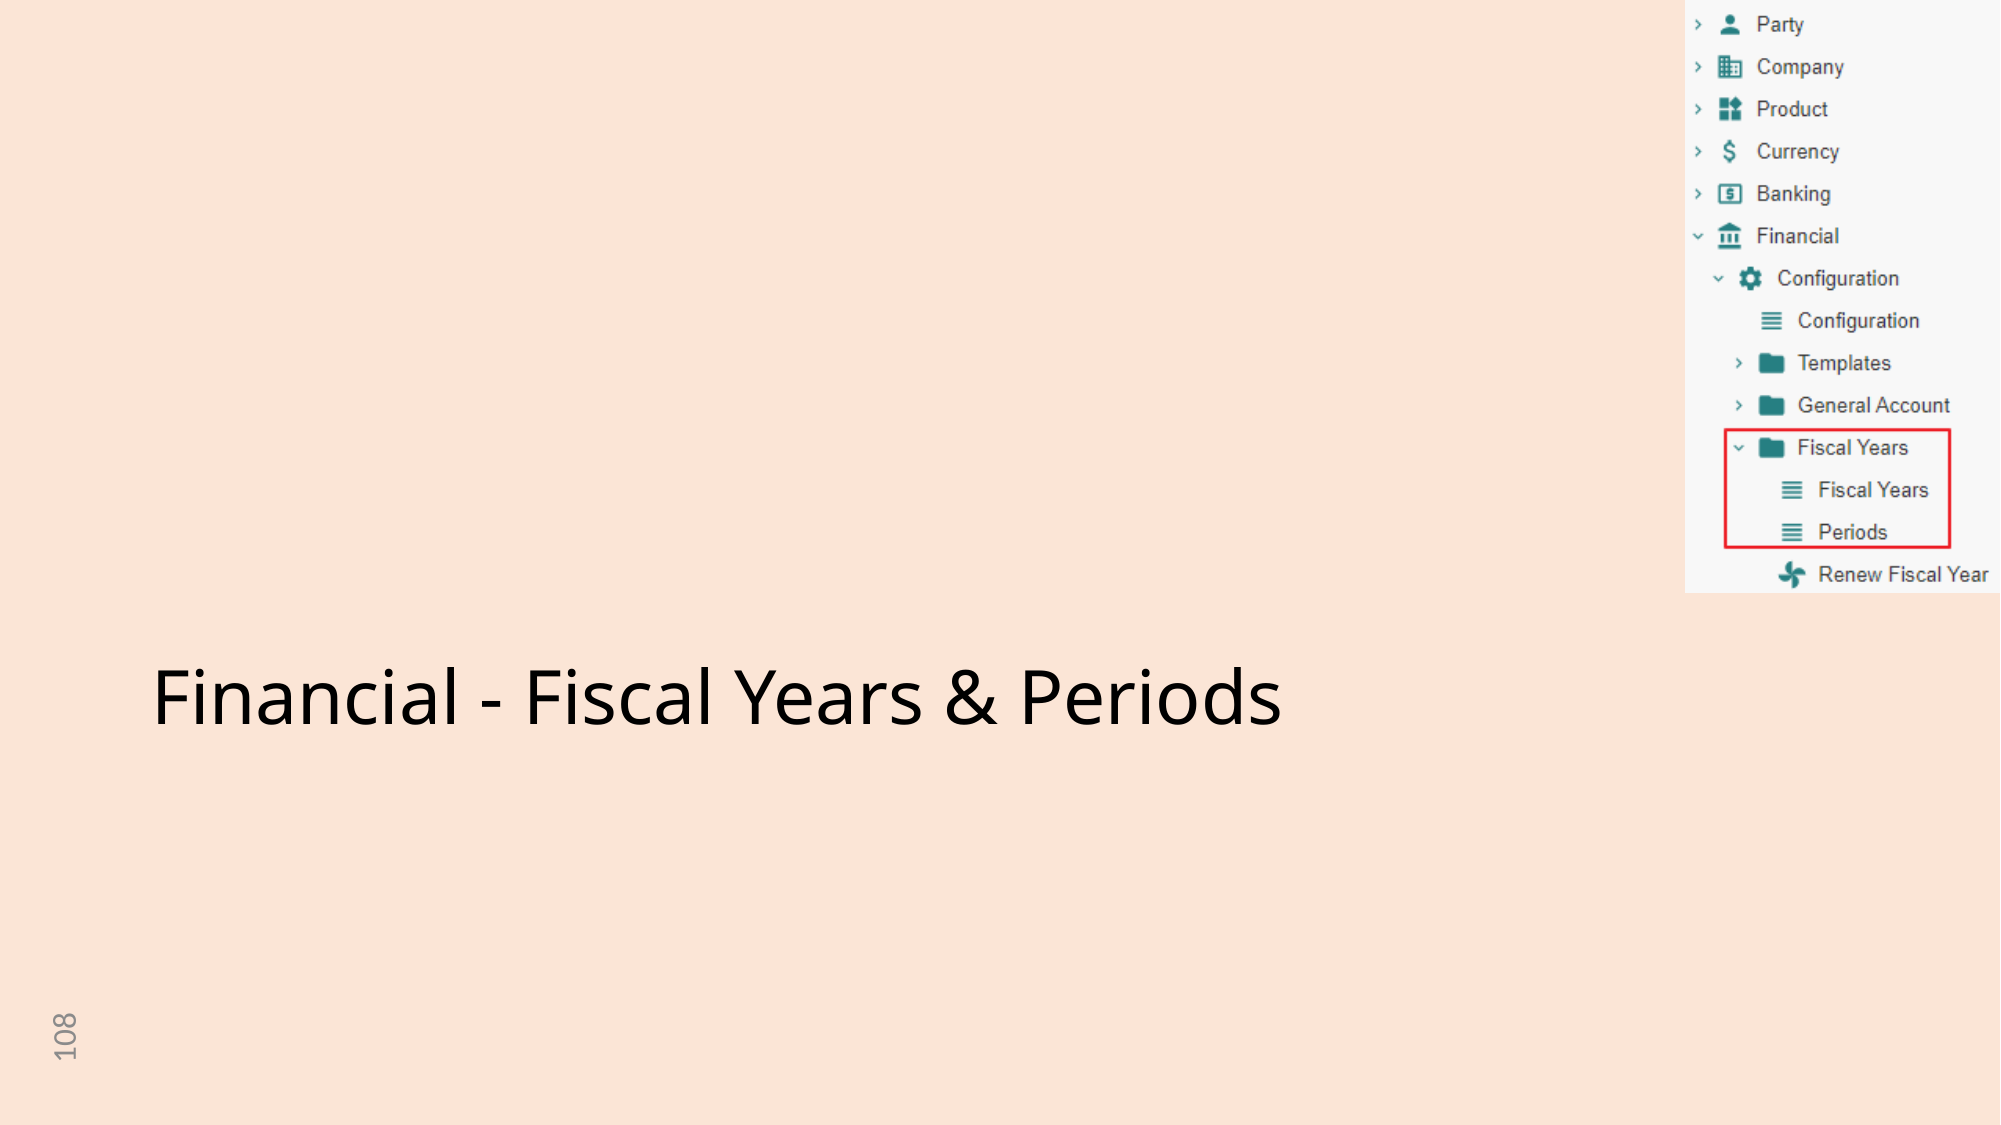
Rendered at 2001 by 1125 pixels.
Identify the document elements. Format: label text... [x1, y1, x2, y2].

picture [1685, 0, 2000, 593]
slide_number 108 [32, 969, 93, 1108]
title Financial - Fiscal Years & Periods [136, 280, 1862, 749]
